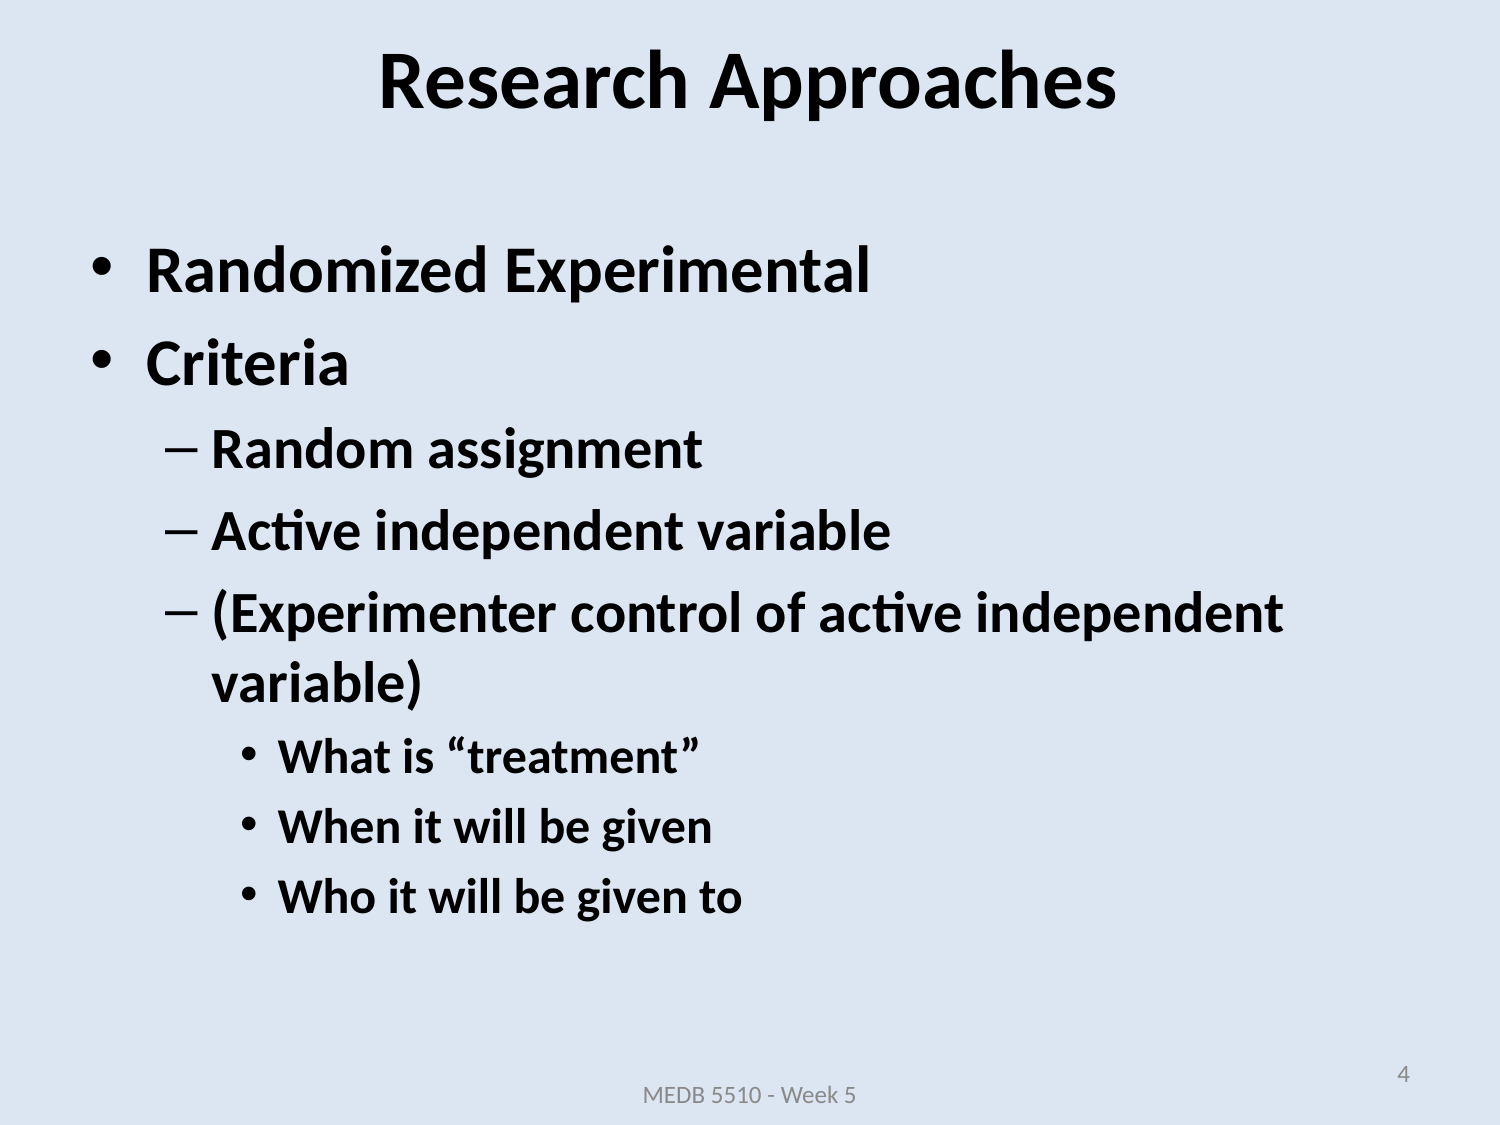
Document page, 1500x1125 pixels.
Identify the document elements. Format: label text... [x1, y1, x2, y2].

list Randomized Experimental Criteria Random assignment Active independent variable (Experimenter control of active independent variable) What is “treatment” When it will be given Who it will be given to [75, 217, 1425, 961]
slide_number 4 [1074, 1042, 1425, 1103]
footer MEDB 5510 - Week 5 [487, 1062, 1013, 1125]
title Research Approaches [73, 0, 1424, 150]
